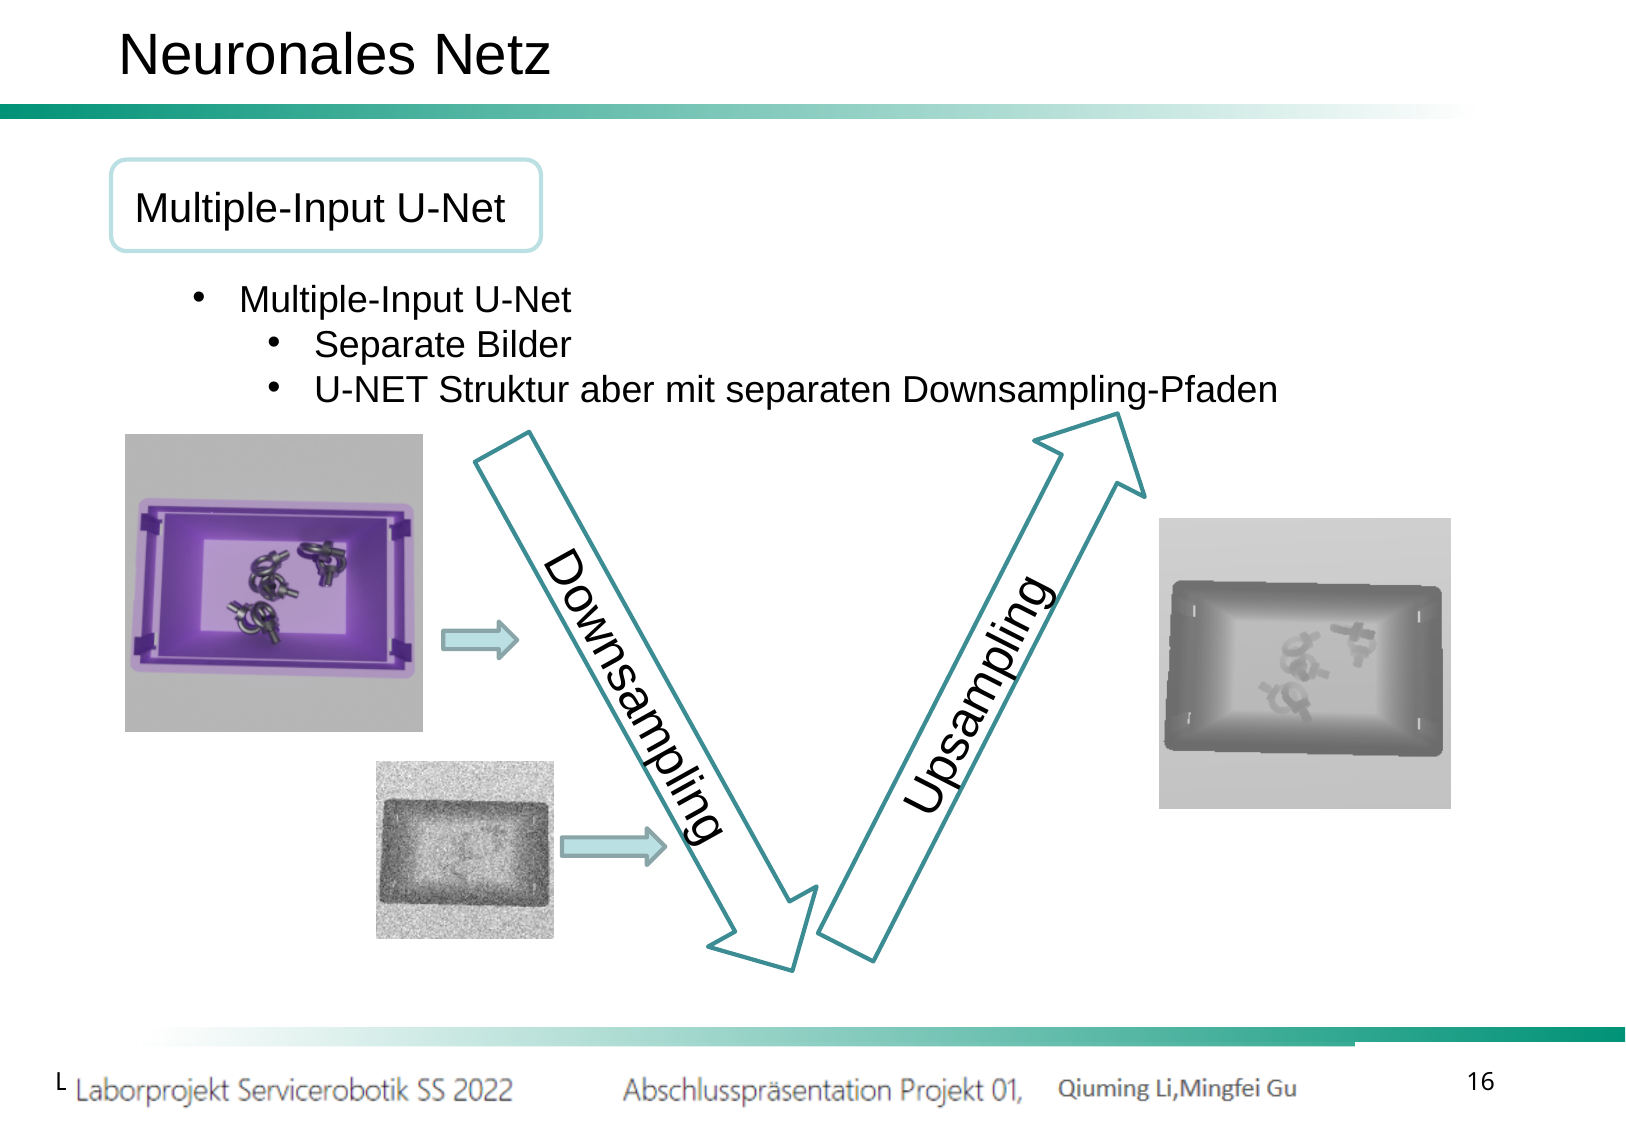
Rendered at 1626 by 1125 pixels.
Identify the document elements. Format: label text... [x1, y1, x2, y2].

text_box Upsampling [815, 411, 1147, 964]
text_box Downsampling [472, 429, 819, 973]
picture [1159, 517, 1451, 810]
text_box Multiple-Input U-Net Separate Bilder U-NET Struktur aber mit separaten Downsampling-Pfaden [177, 267, 1352, 417]
picture [125, 434, 424, 732]
text_box [441, 619, 520, 661]
picture [376, 761, 555, 940]
text_box Multiple-Input U-Net [108, 157, 544, 254]
text_box [560, 826, 668, 867]
text_box Neuronales Netz [103, 8, 1058, 94]
picture [66, 1042, 1355, 1125]
